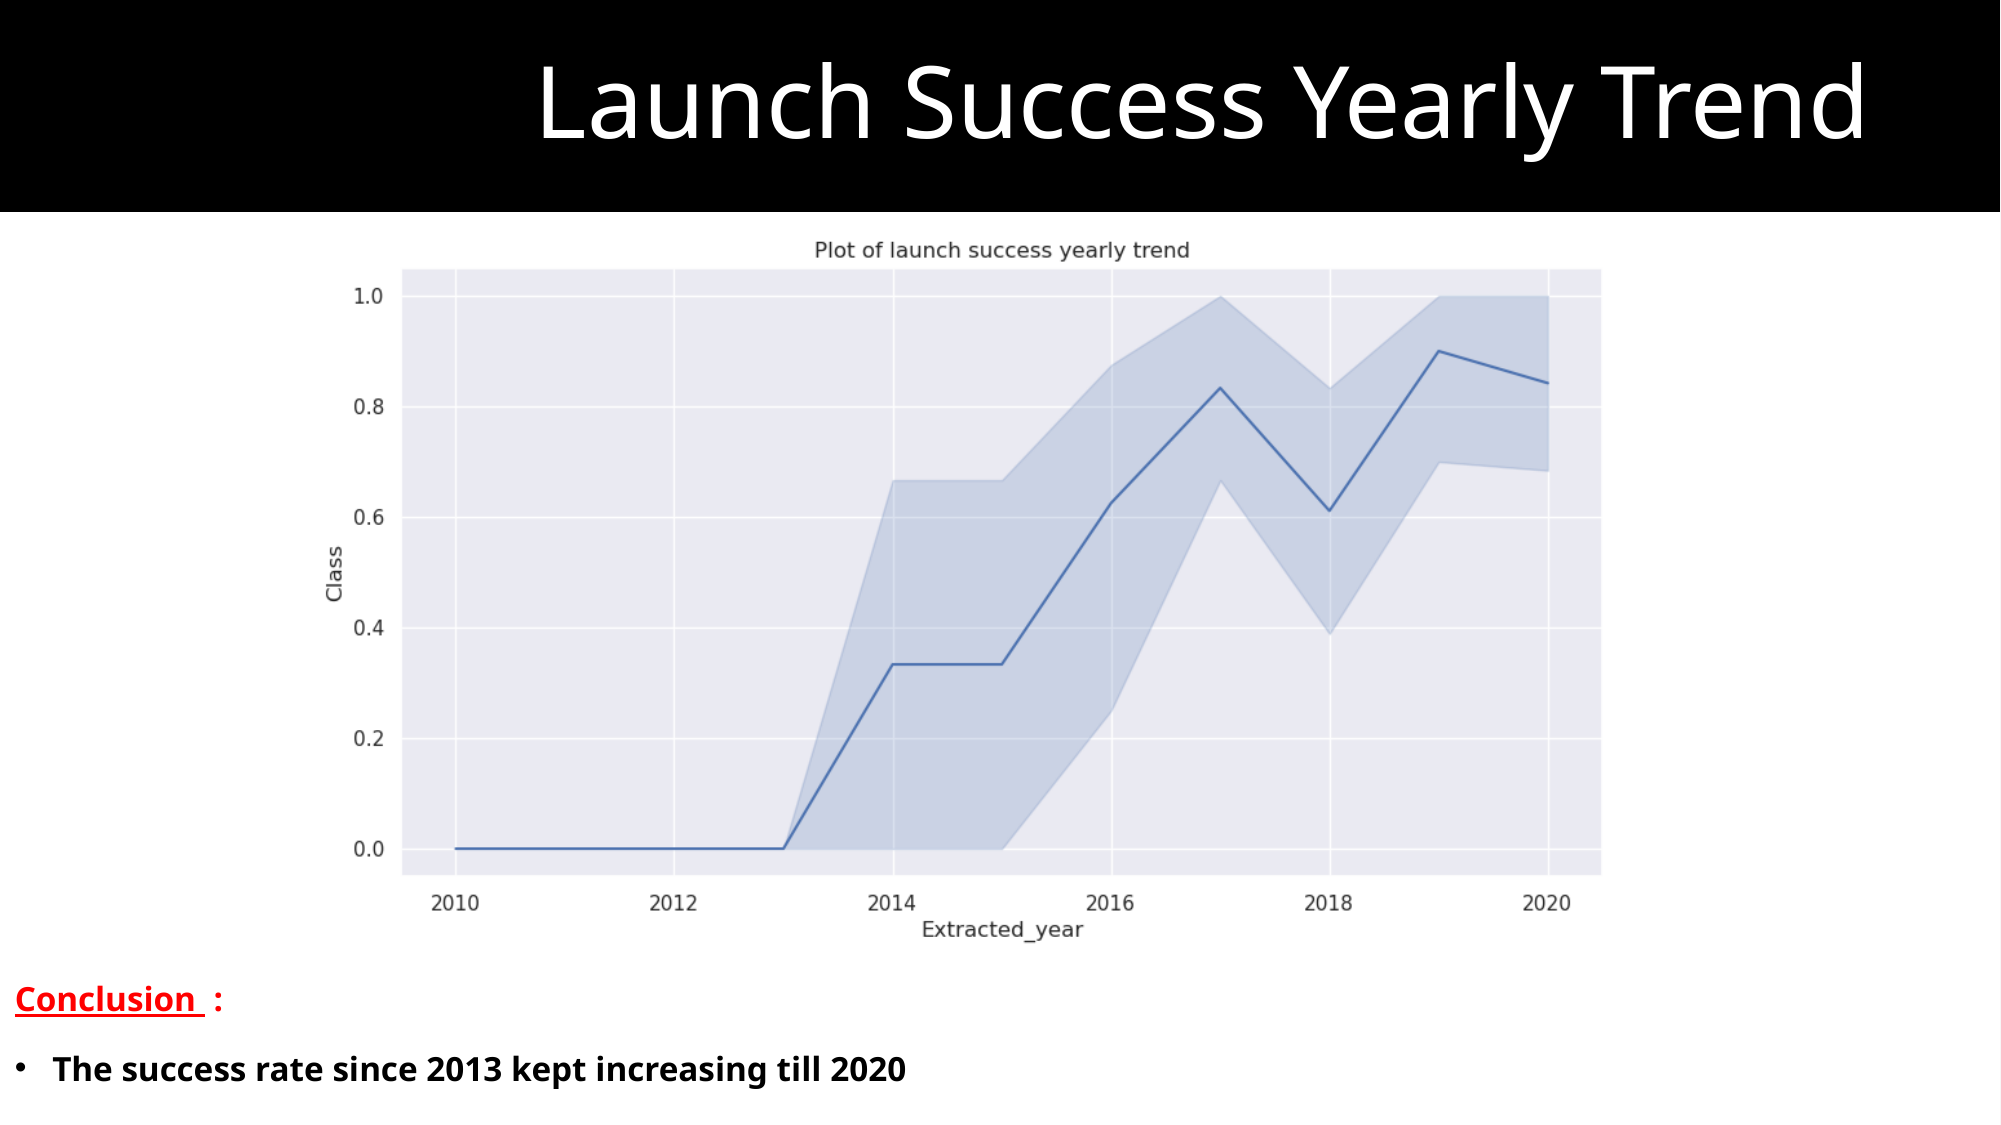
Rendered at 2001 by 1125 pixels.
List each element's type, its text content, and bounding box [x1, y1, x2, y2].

list Conclusion : The success rate since 2013 kept increasing till 2020 [0, 212, 2000, 1125]
picture [312, 238, 1658, 962]
text_box Launch Success Yearly Trend [0, 0, 2000, 212]
